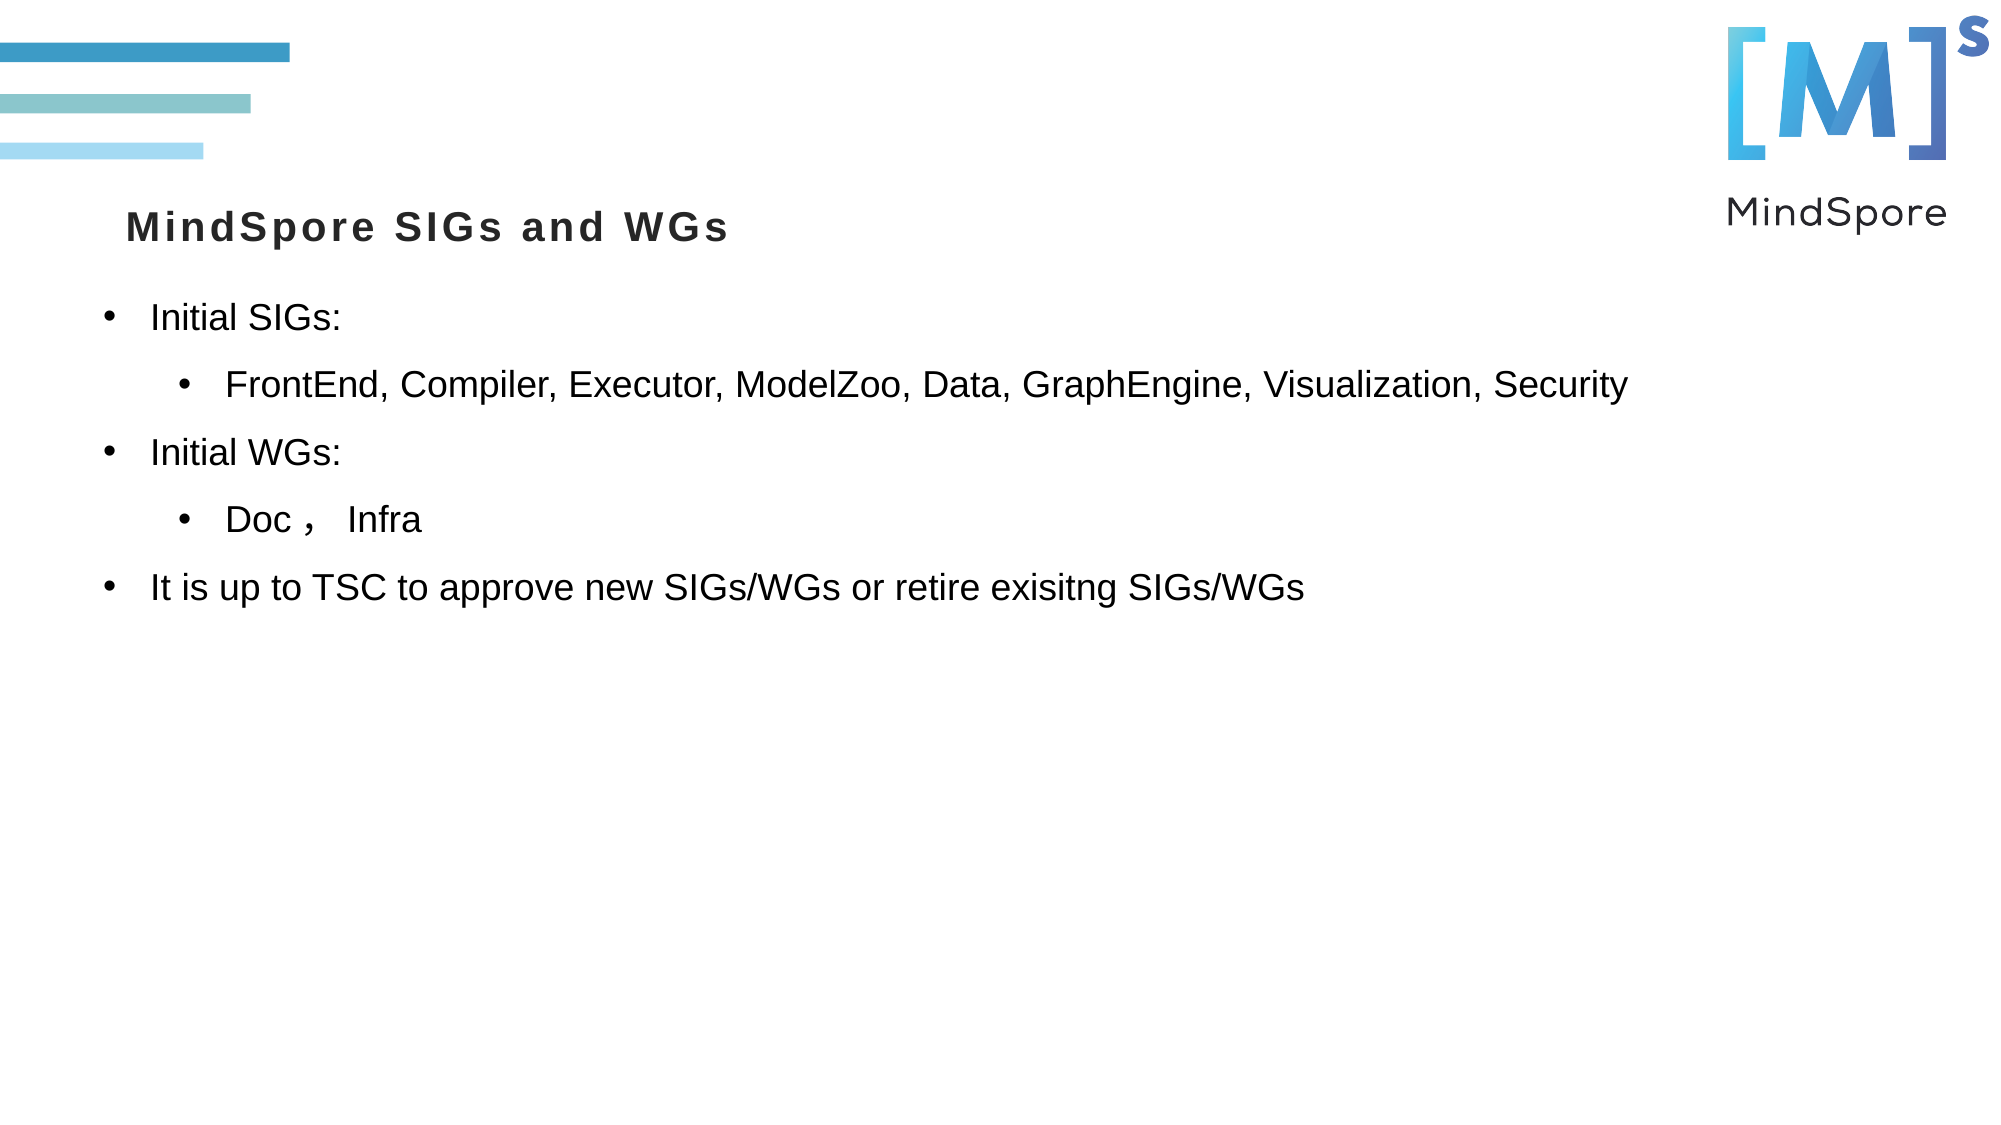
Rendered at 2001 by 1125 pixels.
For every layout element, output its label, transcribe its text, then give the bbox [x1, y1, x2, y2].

text_box [0, 42, 290, 63]
text_box [0, 94, 251, 114]
text_box MindSpore SIGs and WGs [110, 101, 922, 263]
text_box [0, 142, 110, 160]
picture [1714, 9, 1989, 241]
text_box Initial SIGs: FrontEnd, Compiler, Executor, ModelZoo, Data, GraphEngine, Visualization, Security Initial WGs: Doc，Infra It is up to TSC to approve new SIGs/WGs or retire exisitng SIGs/WGs [88, 263, 1967, 728]
